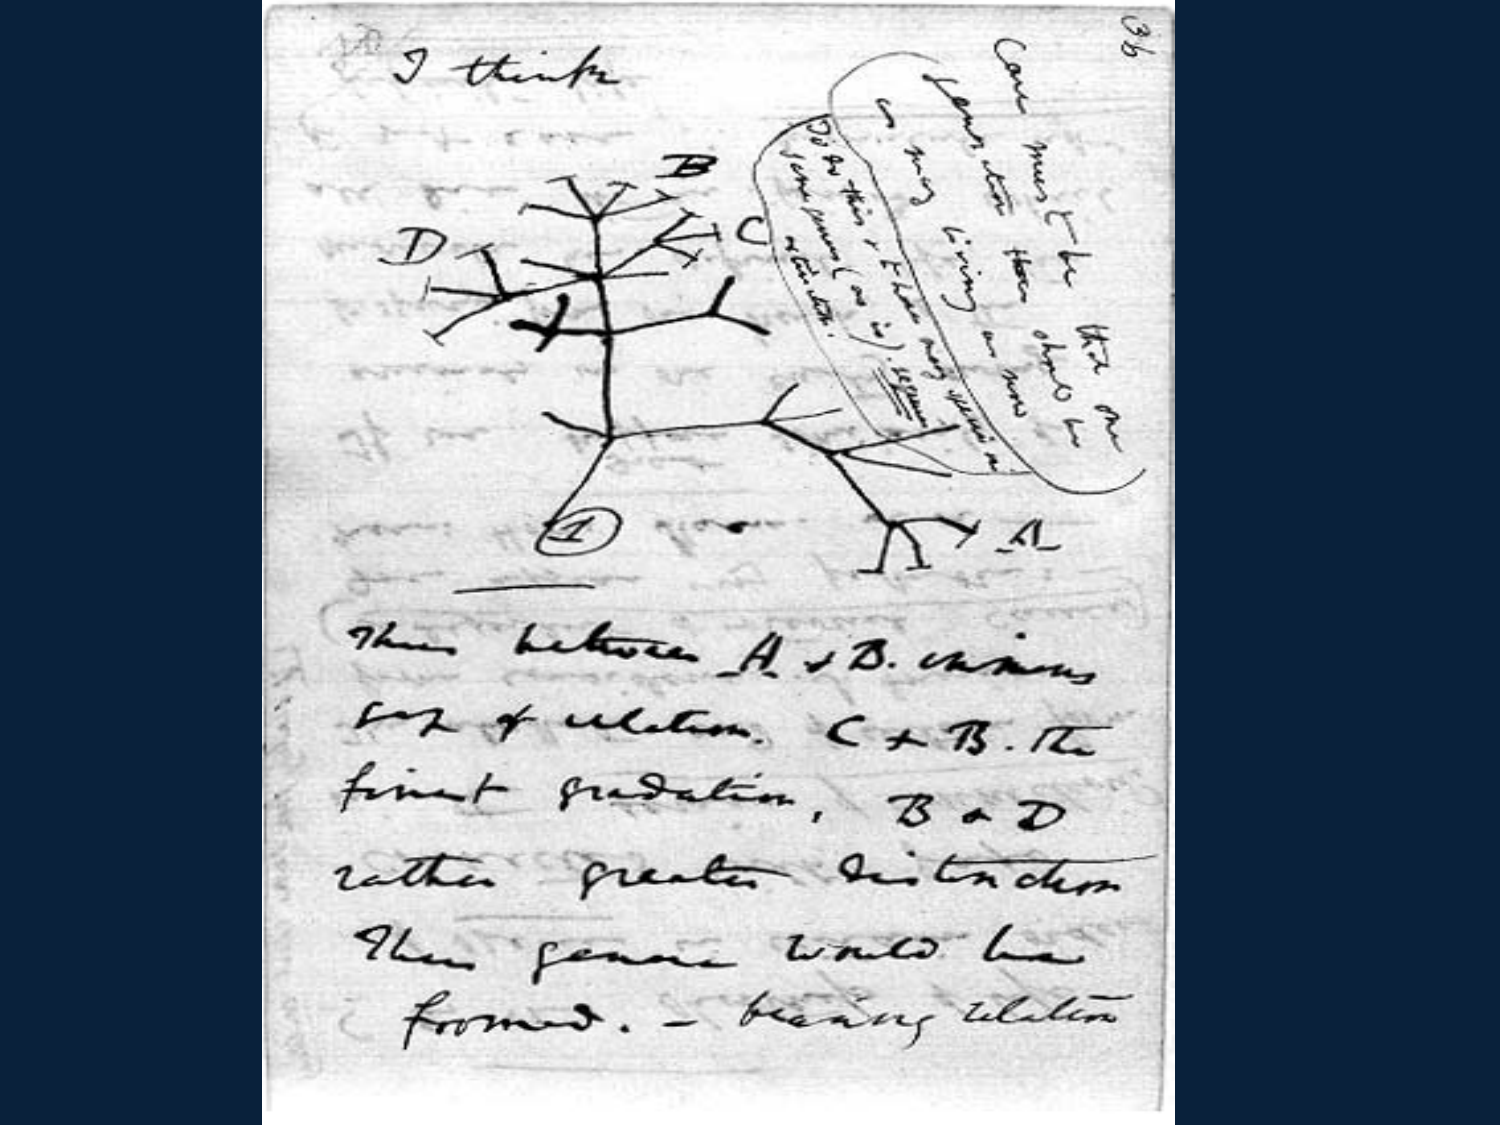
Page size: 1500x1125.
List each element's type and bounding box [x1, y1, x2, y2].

picture [261, 0, 1176, 1125]
